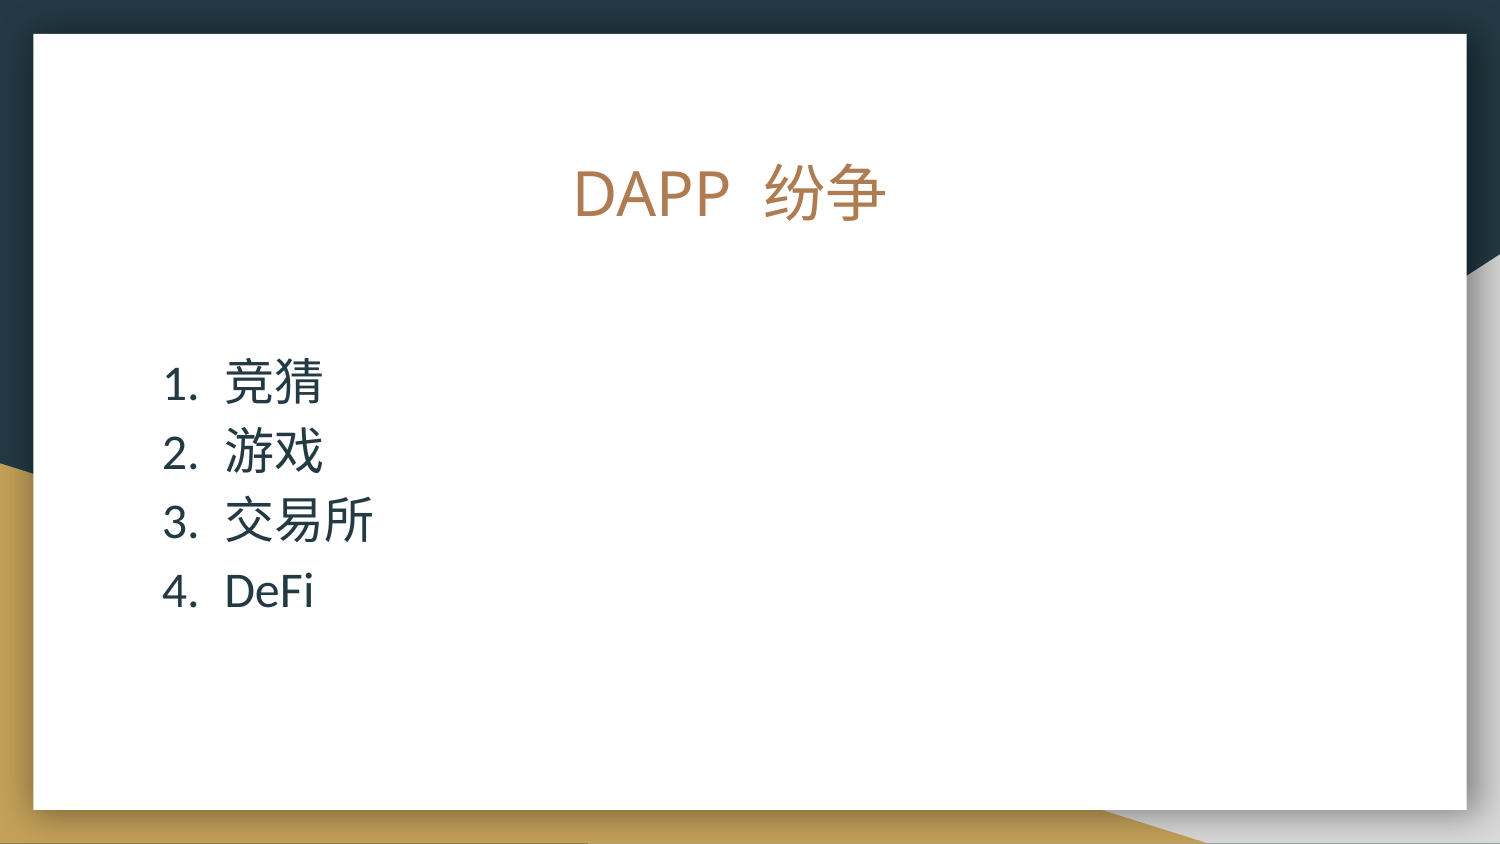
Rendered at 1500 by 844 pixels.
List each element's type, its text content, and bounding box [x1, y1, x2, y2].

list 竞猜 游戏 交易所 DeFi [134, 326, 1366, 729]
title DAPP 纷争 [134, 138, 1366, 296]
